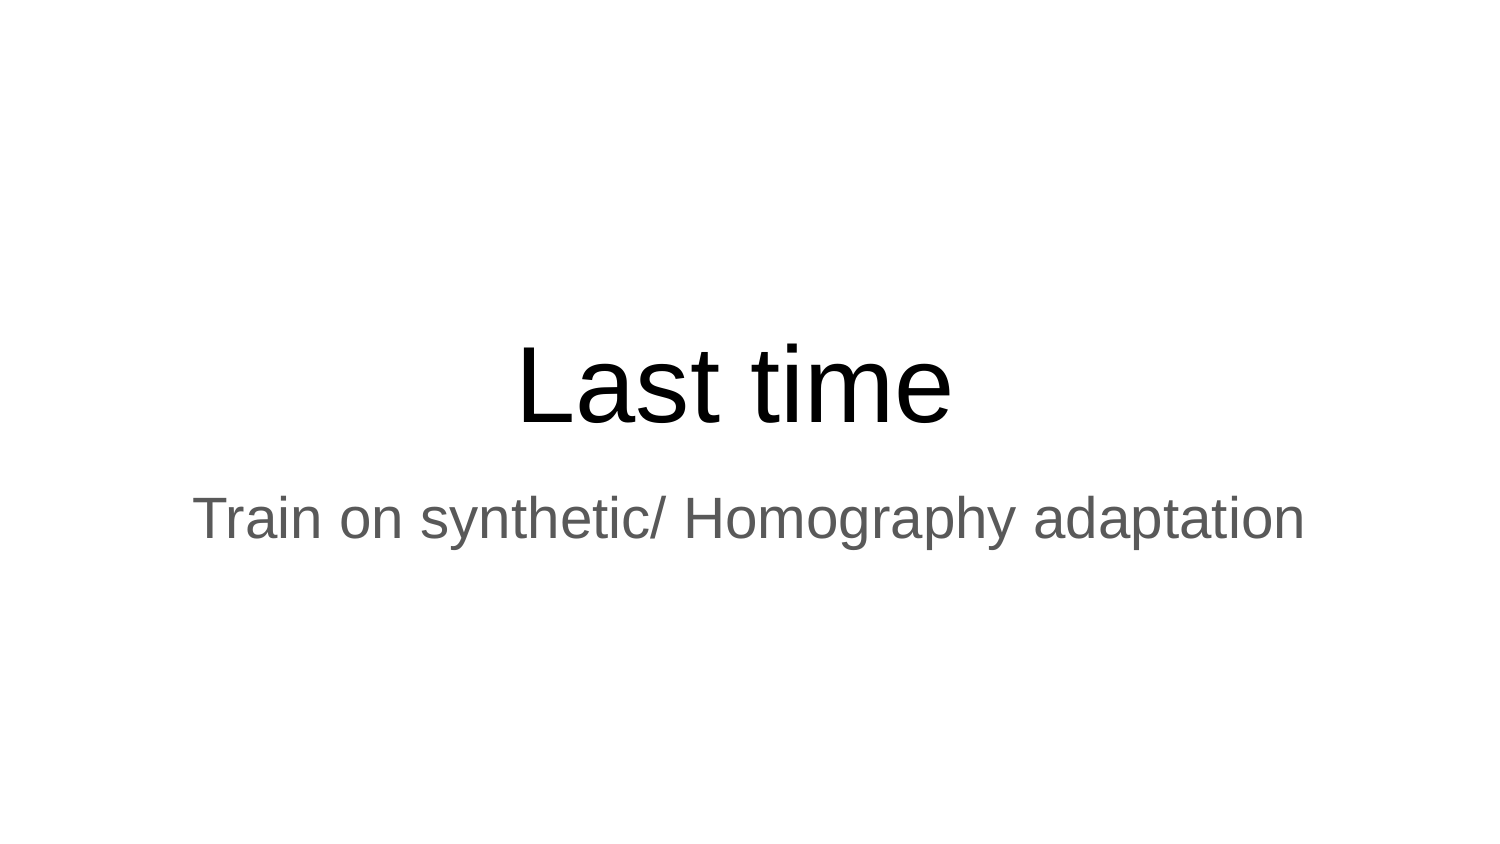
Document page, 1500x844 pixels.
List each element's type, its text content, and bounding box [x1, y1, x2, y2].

subtitle Train on synthetic/ Homography adaptation [51, 464, 1449, 595]
title Last time [51, 122, 1449, 459]
